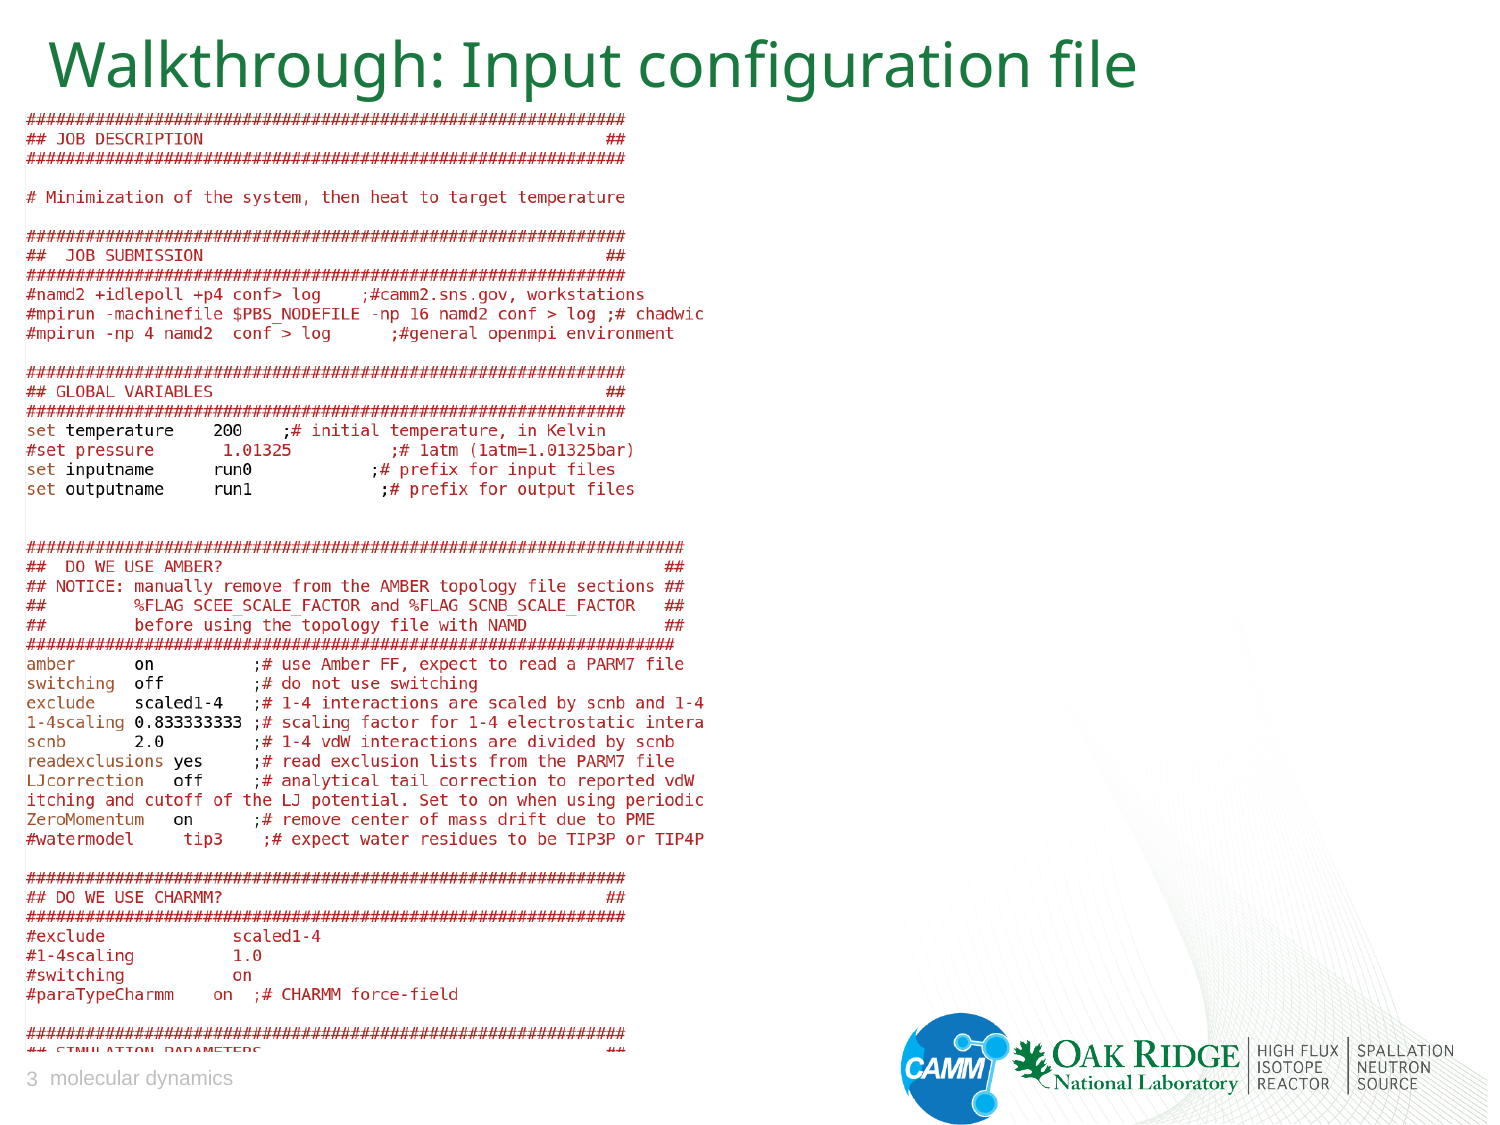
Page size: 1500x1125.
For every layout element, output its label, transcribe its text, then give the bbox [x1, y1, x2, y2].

picture [0, 0, 1488, 1125]
title Walkthrough: Input configuration file [33, 28, 1451, 109]
